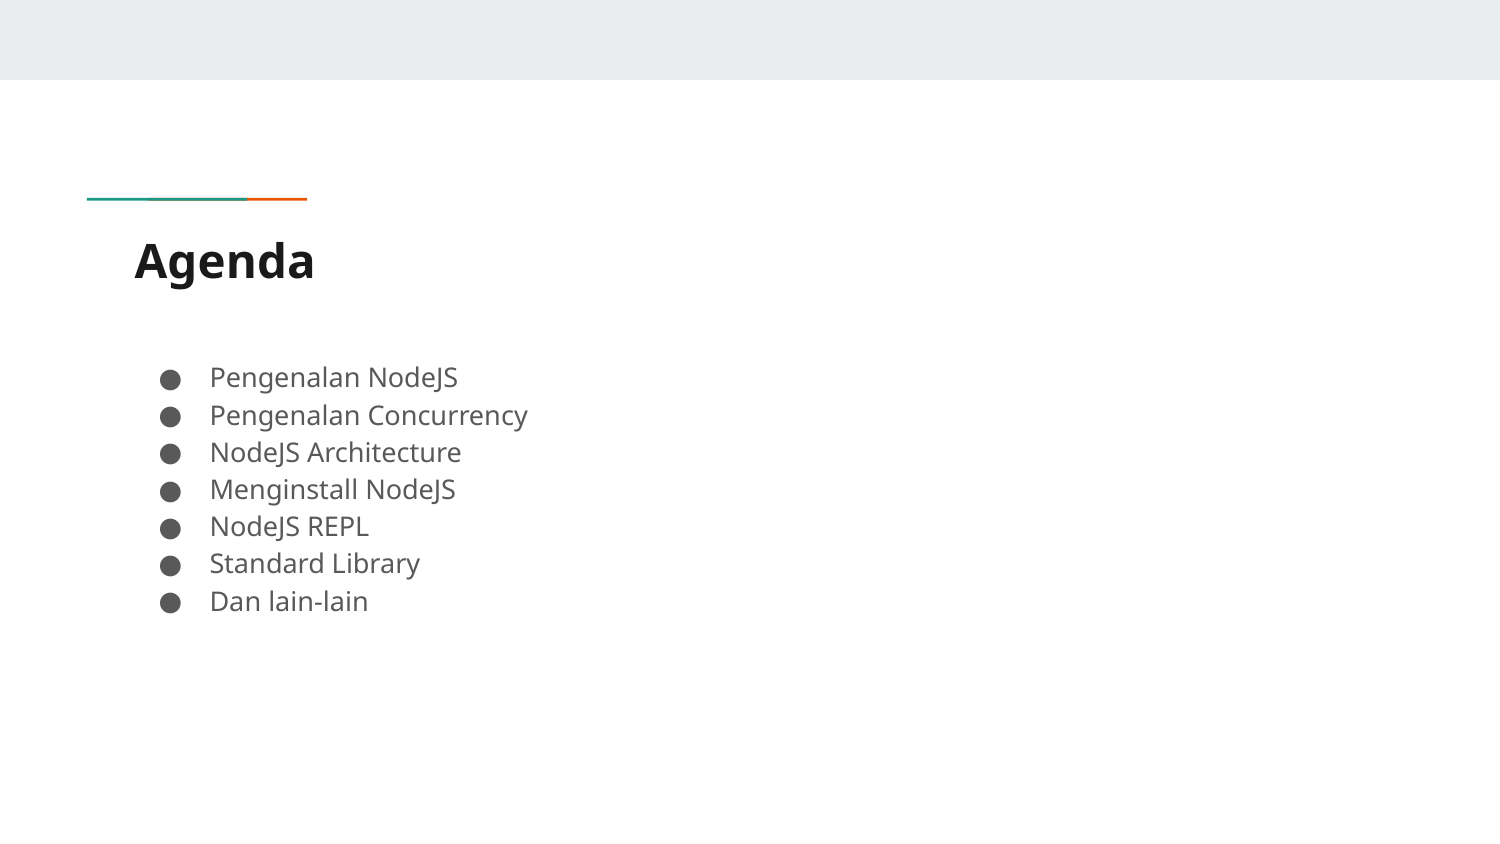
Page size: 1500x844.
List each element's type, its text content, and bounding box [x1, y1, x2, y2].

list Pengenalan NodeJS Pengenalan Concurrency NodeJS Architecture Menginstall NodeJS NodeJS REPL Standard Library Dan lain-lain [119, 341, 1381, 712]
title Agenda [119, 216, 1381, 305]
